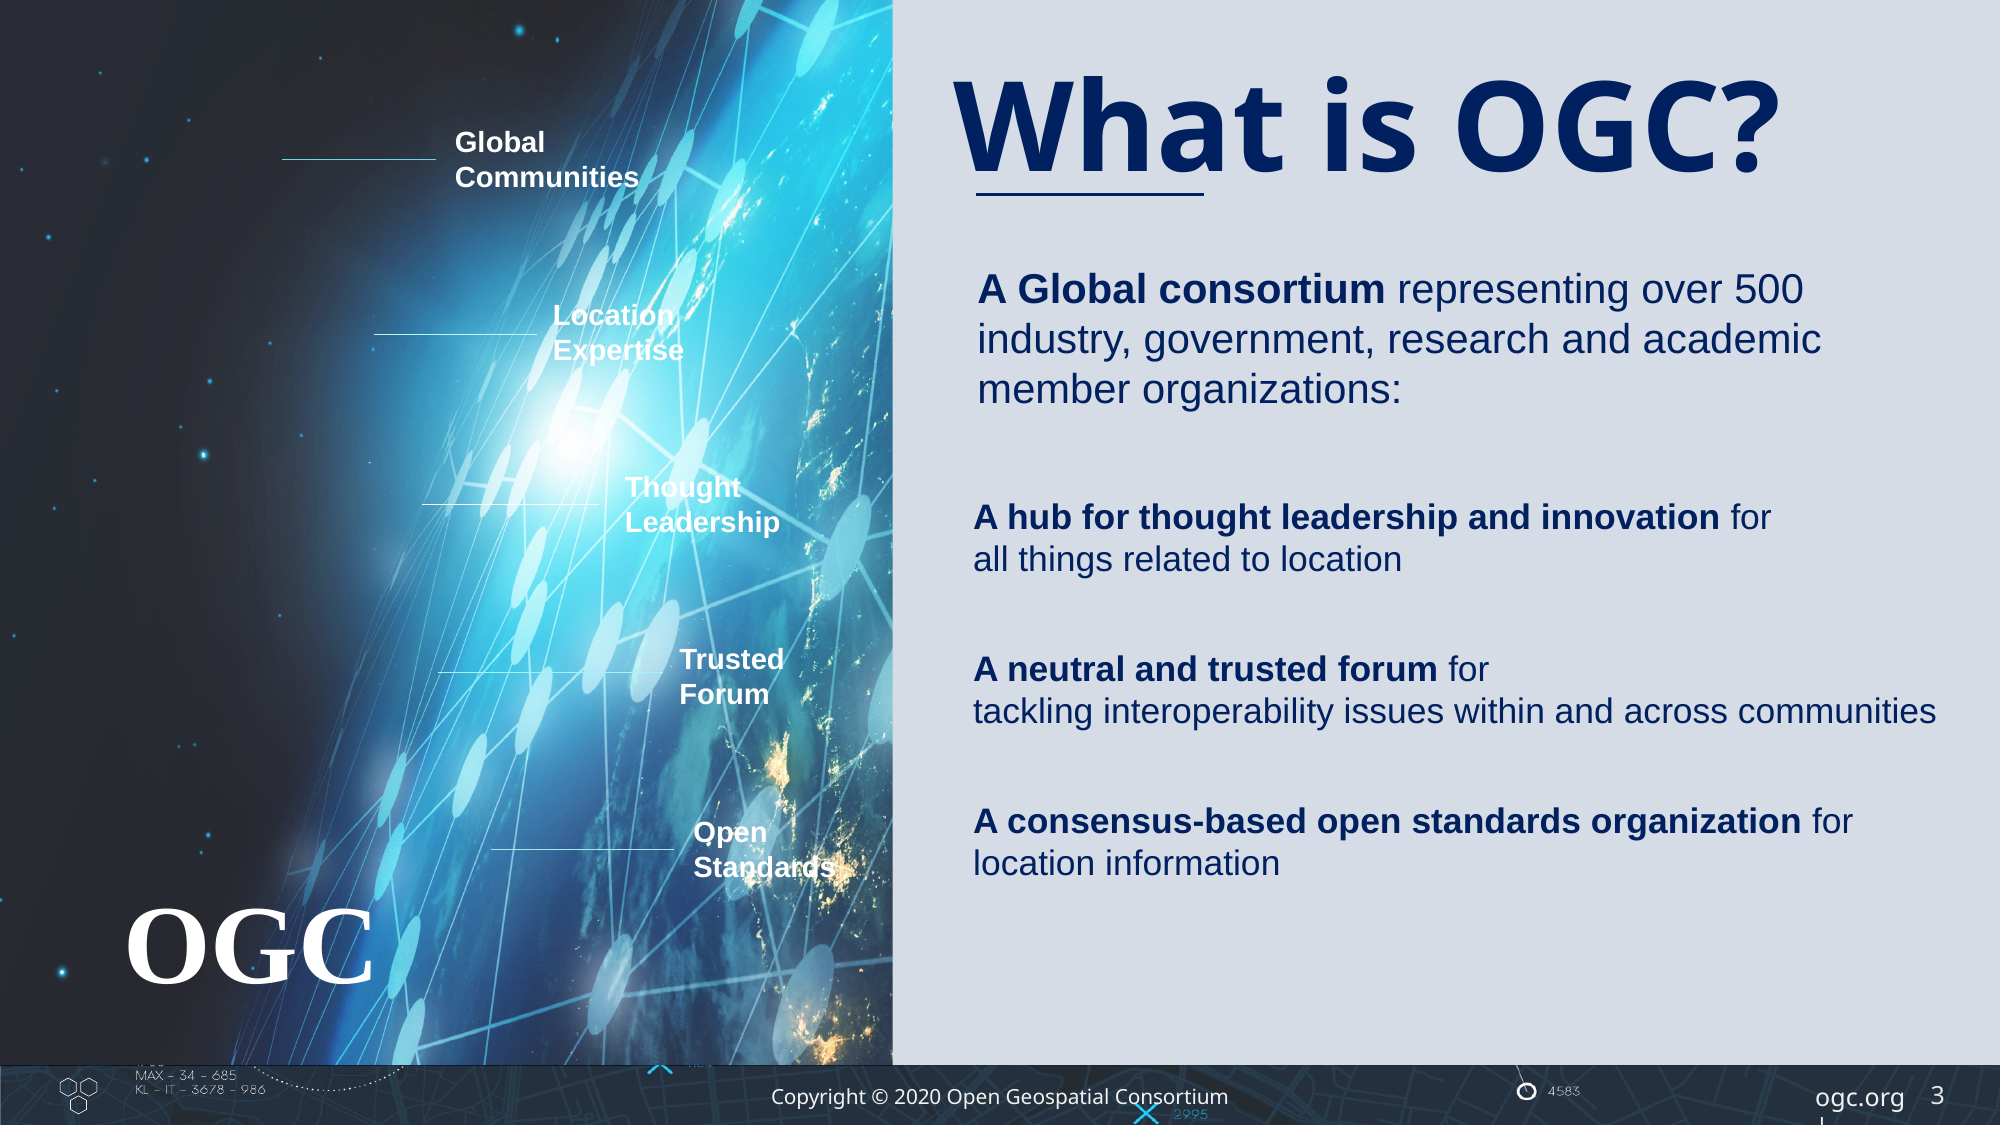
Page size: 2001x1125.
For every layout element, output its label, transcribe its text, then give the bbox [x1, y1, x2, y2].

slide_number 3 [1509, 1066, 1960, 1125]
slide_number 13 [0, 0, 892, 1065]
picture [51, 1069, 106, 1123]
